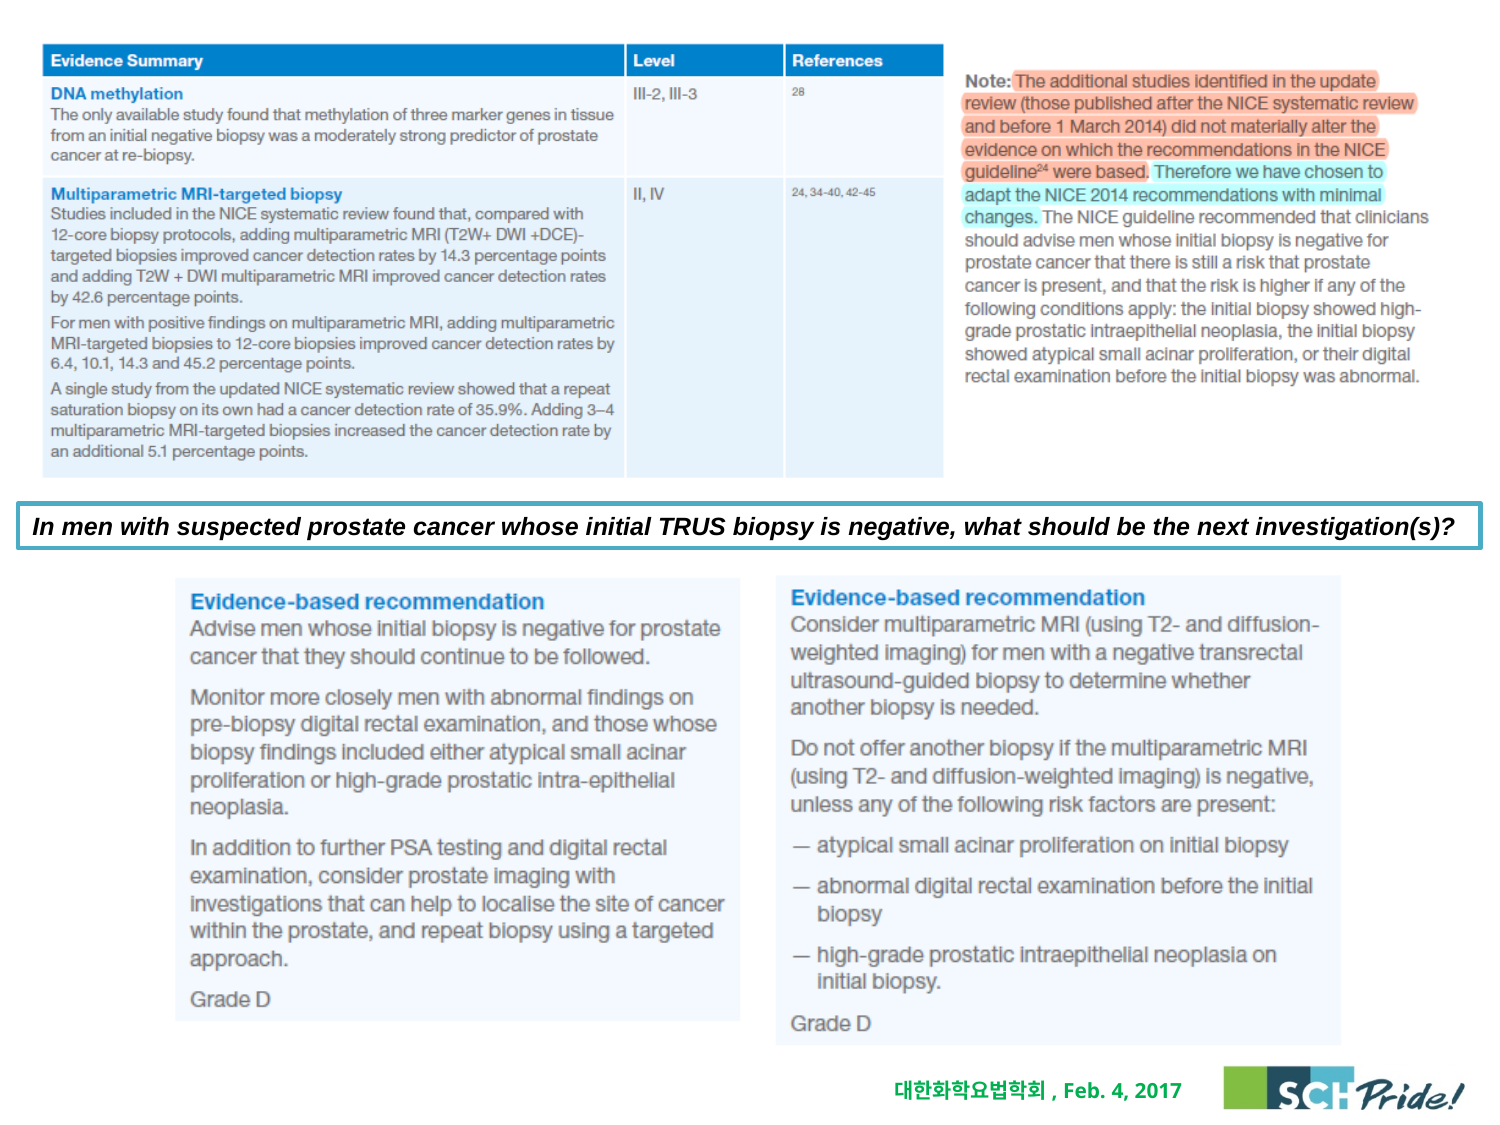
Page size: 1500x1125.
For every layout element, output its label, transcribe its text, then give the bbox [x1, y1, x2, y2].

picture [170, 572, 745, 1027]
picture [40, 42, 946, 479]
picture [1222, 1064, 1465, 1110]
picture [950, 54, 1438, 398]
picture [773, 571, 1346, 1048]
text_box In men with suspected prostate cancer whose initial TRUS biopsy is negative, what should be the next investigation(s)? [16, 501, 1483, 550]
